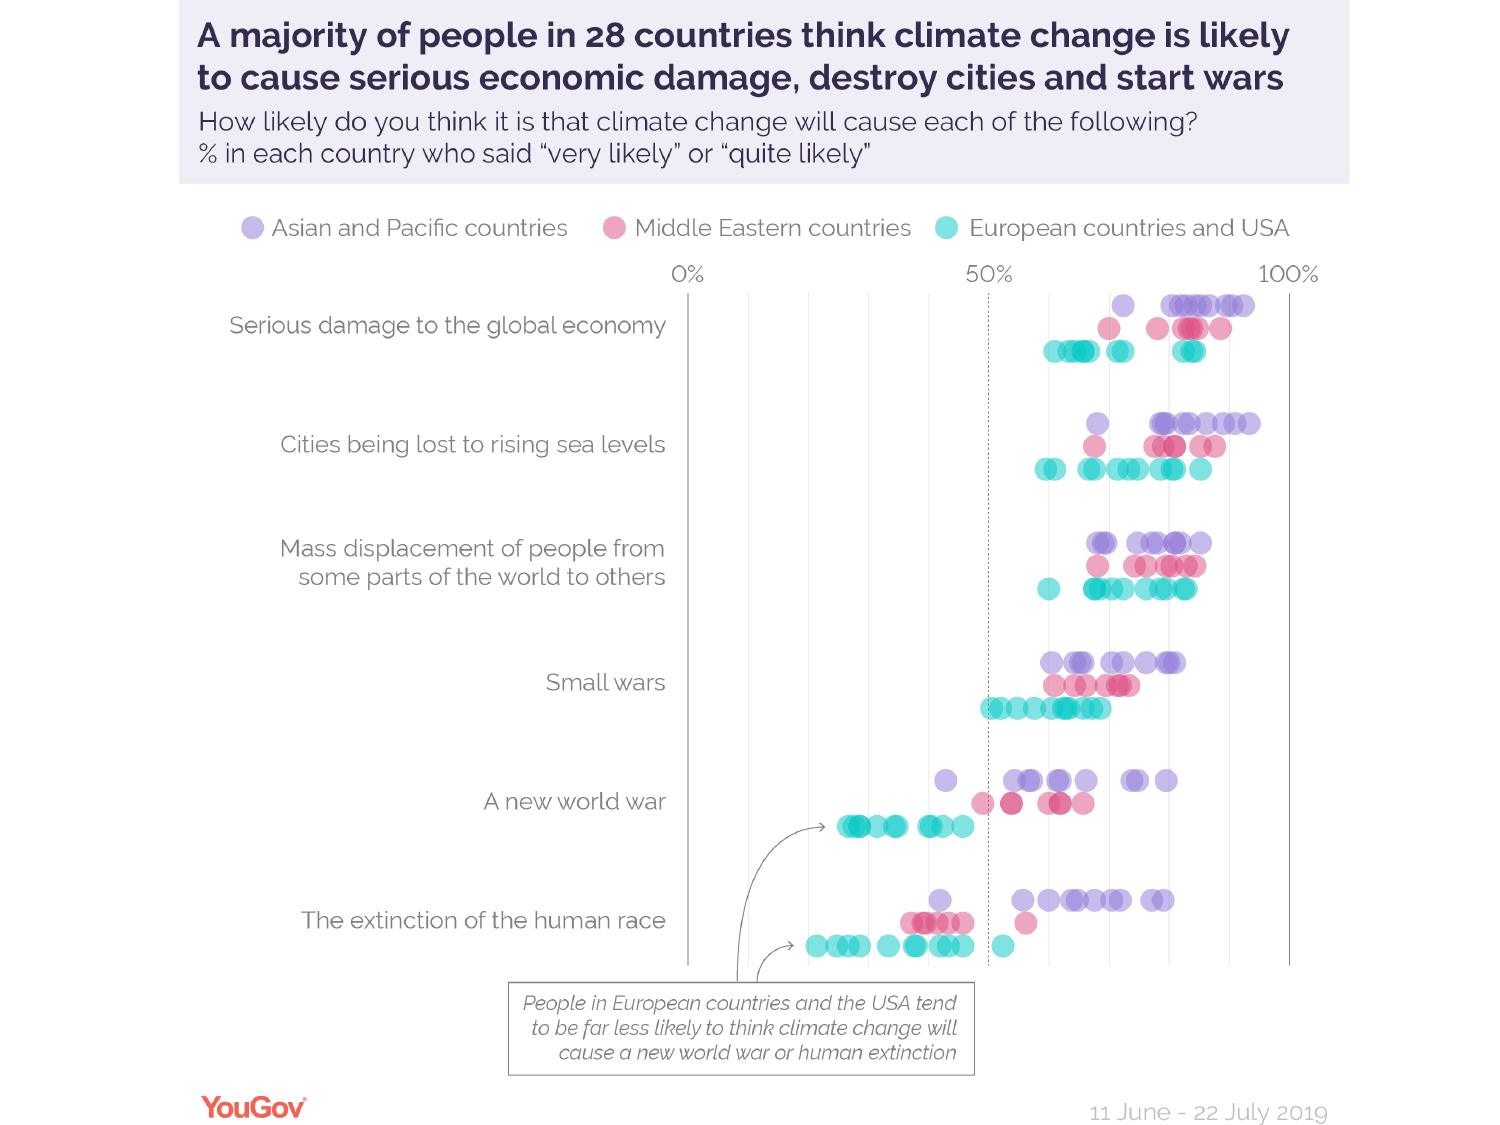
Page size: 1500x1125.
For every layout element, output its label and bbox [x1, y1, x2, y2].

picture [178, 0, 1351, 1125]
